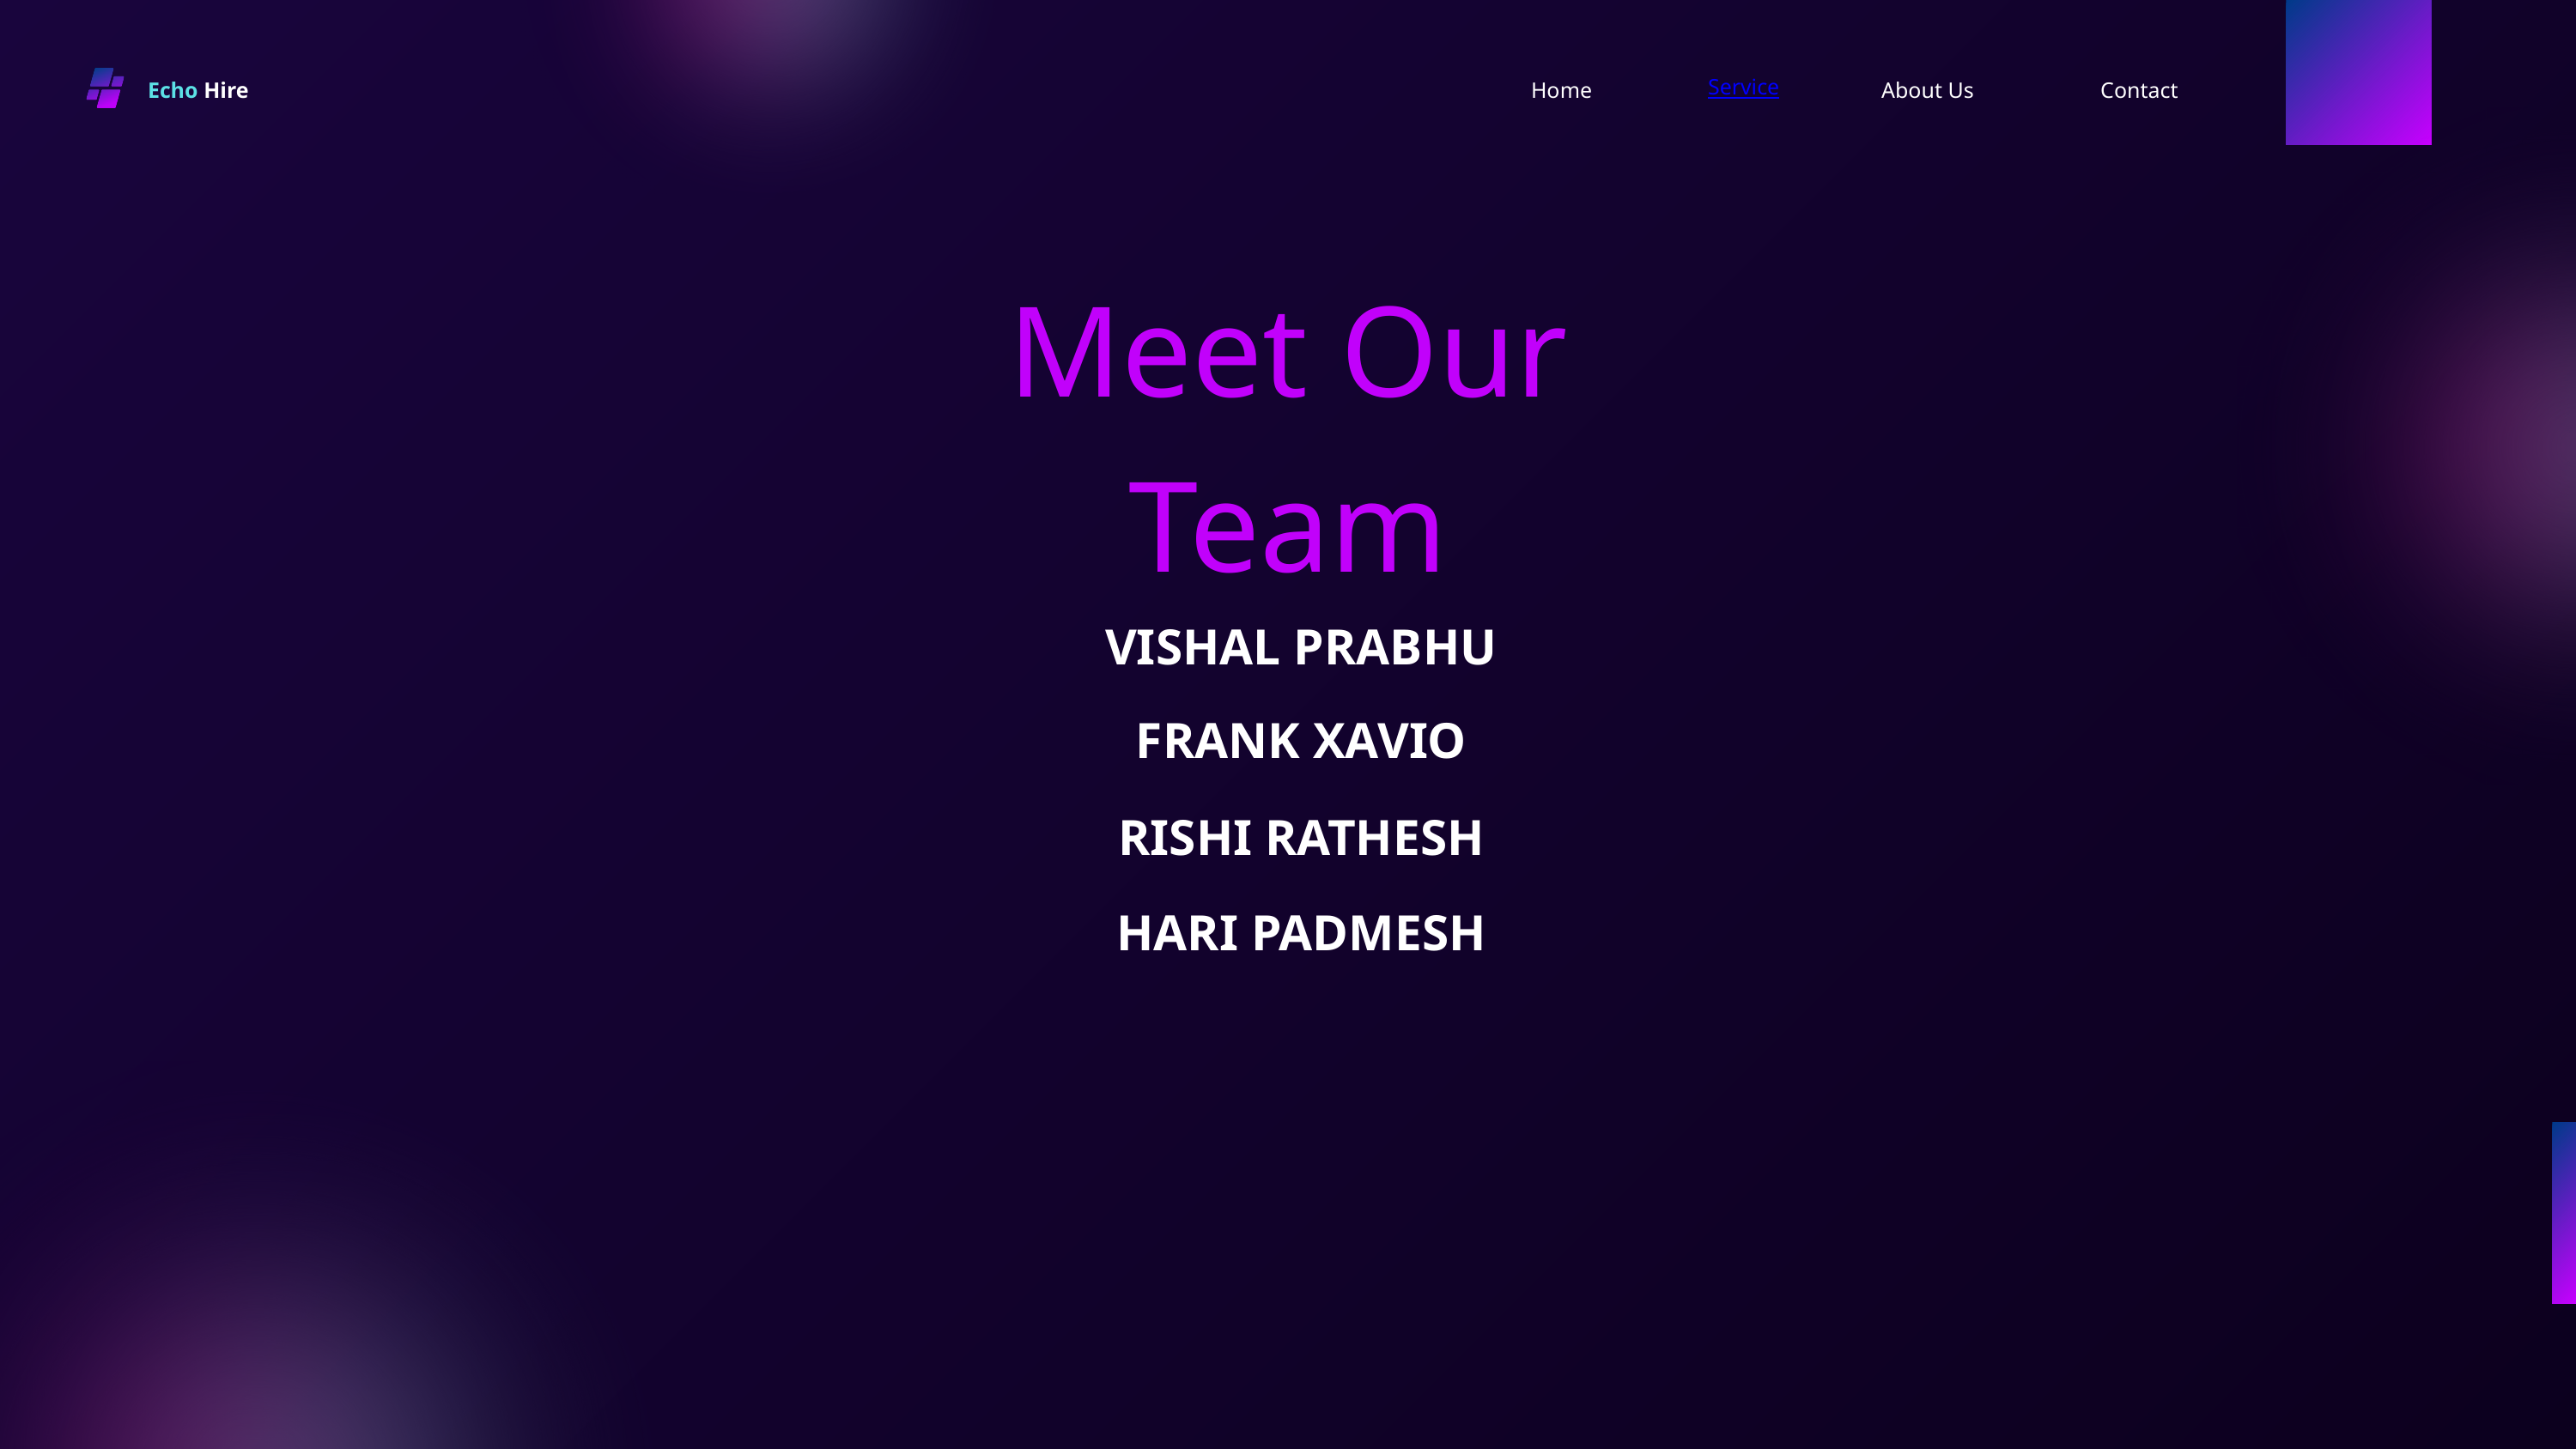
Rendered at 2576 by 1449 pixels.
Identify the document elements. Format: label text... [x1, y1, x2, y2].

text_box About Us [1880, 72, 2031, 103]
text_box HARI PADMESH [965, 892, 1638, 961]
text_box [2552, 1122, 2576, 1304]
text_box FRANK XAVIO [965, 700, 1638, 769]
text_box RISHI RATHESH [965, 797, 1638, 865]
text_box [2236, 107, 2576, 786]
text_box Home [1531, 72, 1645, 103]
text_box VISHAL PRABHU [965, 606, 1638, 675]
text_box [2286, 0, 2432, 145]
text_box Contact [2100, 72, 2239, 103]
text_box Service [1708, 72, 1812, 103]
text_box Echo Hire [148, 72, 394, 103]
text_box [86, 68, 125, 108]
text_box Meet Our Team [848, 246, 1728, 597]
text_box [520, 0, 1015, 217]
text_box [0, 1061, 677, 1449]
